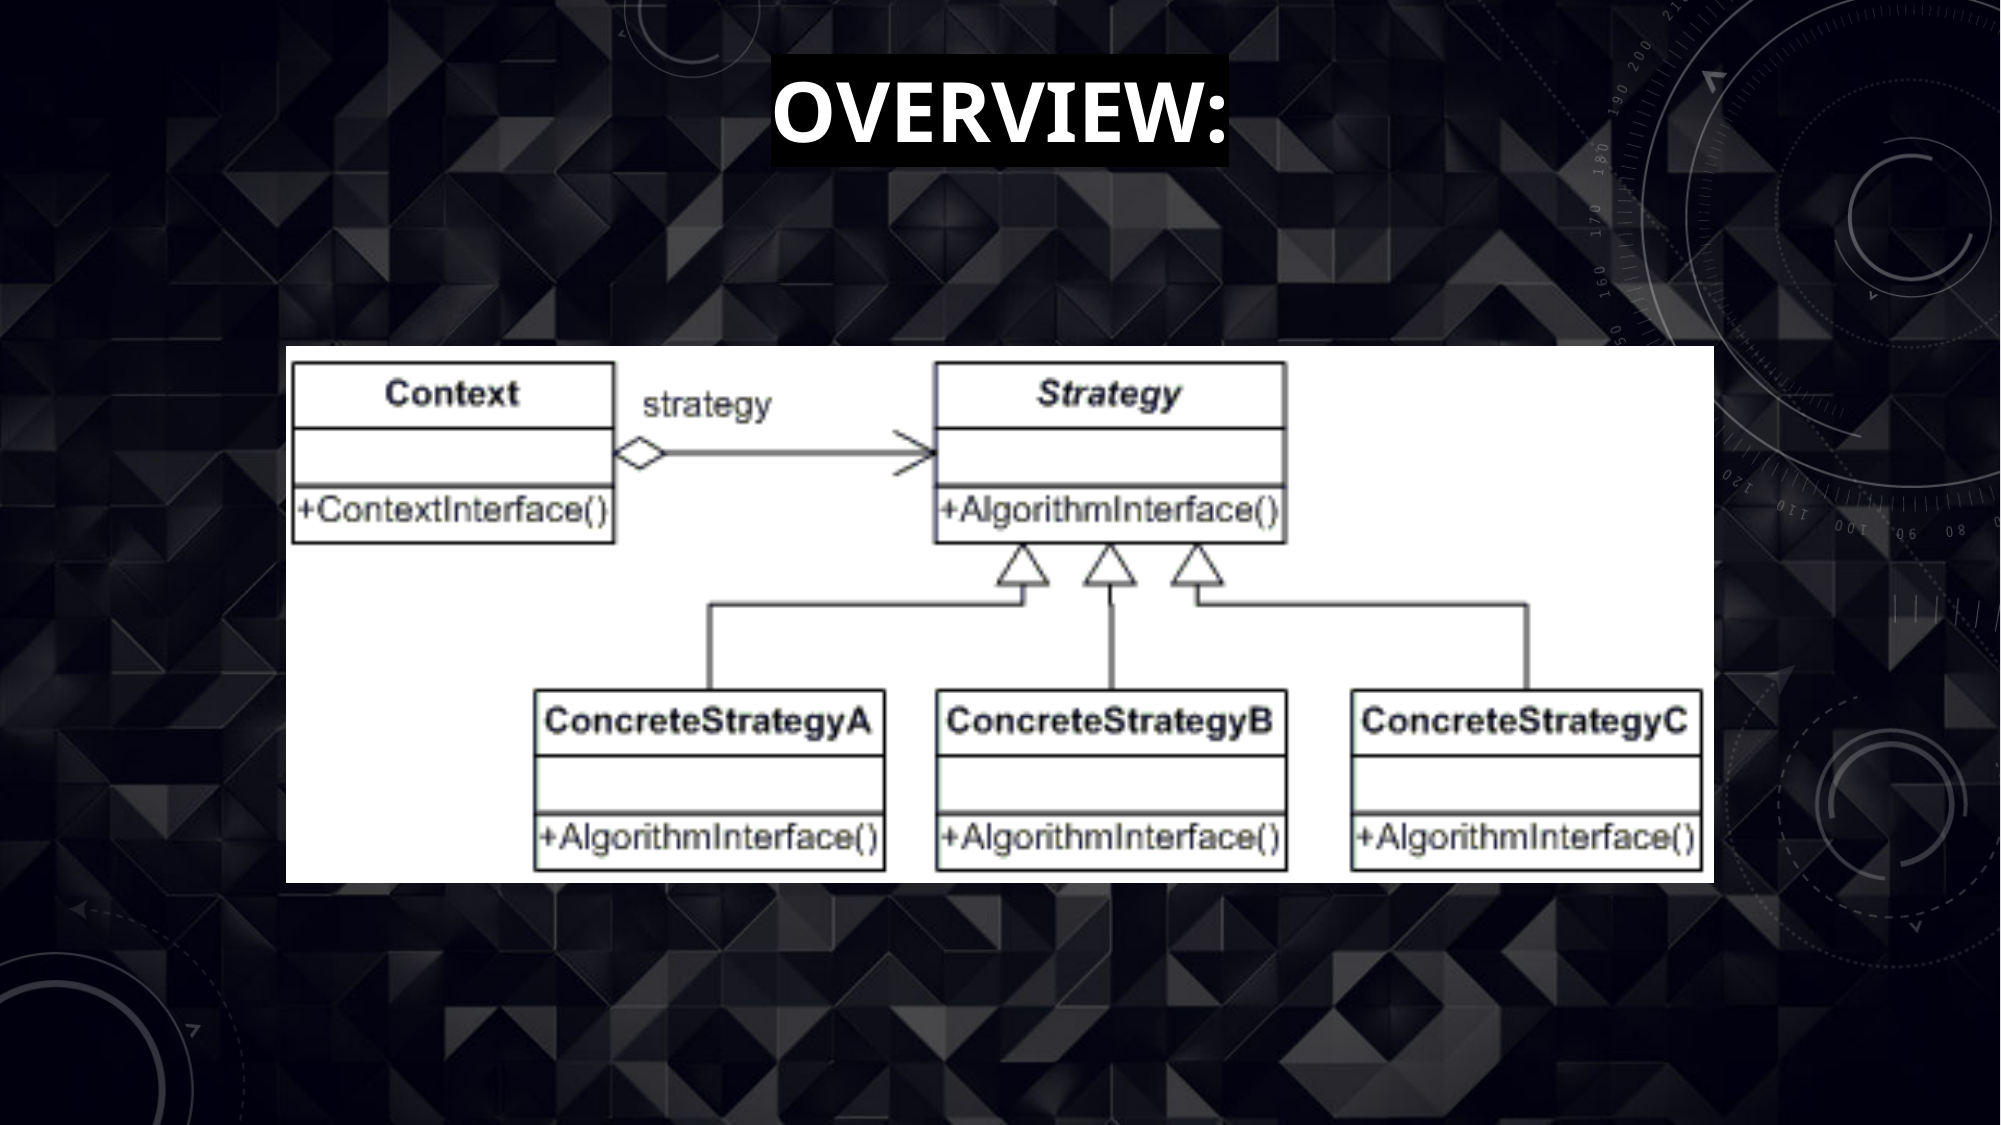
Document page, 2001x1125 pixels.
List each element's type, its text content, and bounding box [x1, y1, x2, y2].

picture [0, 0, 2001, 1125]
title Overview: [169, 21, 1831, 168]
